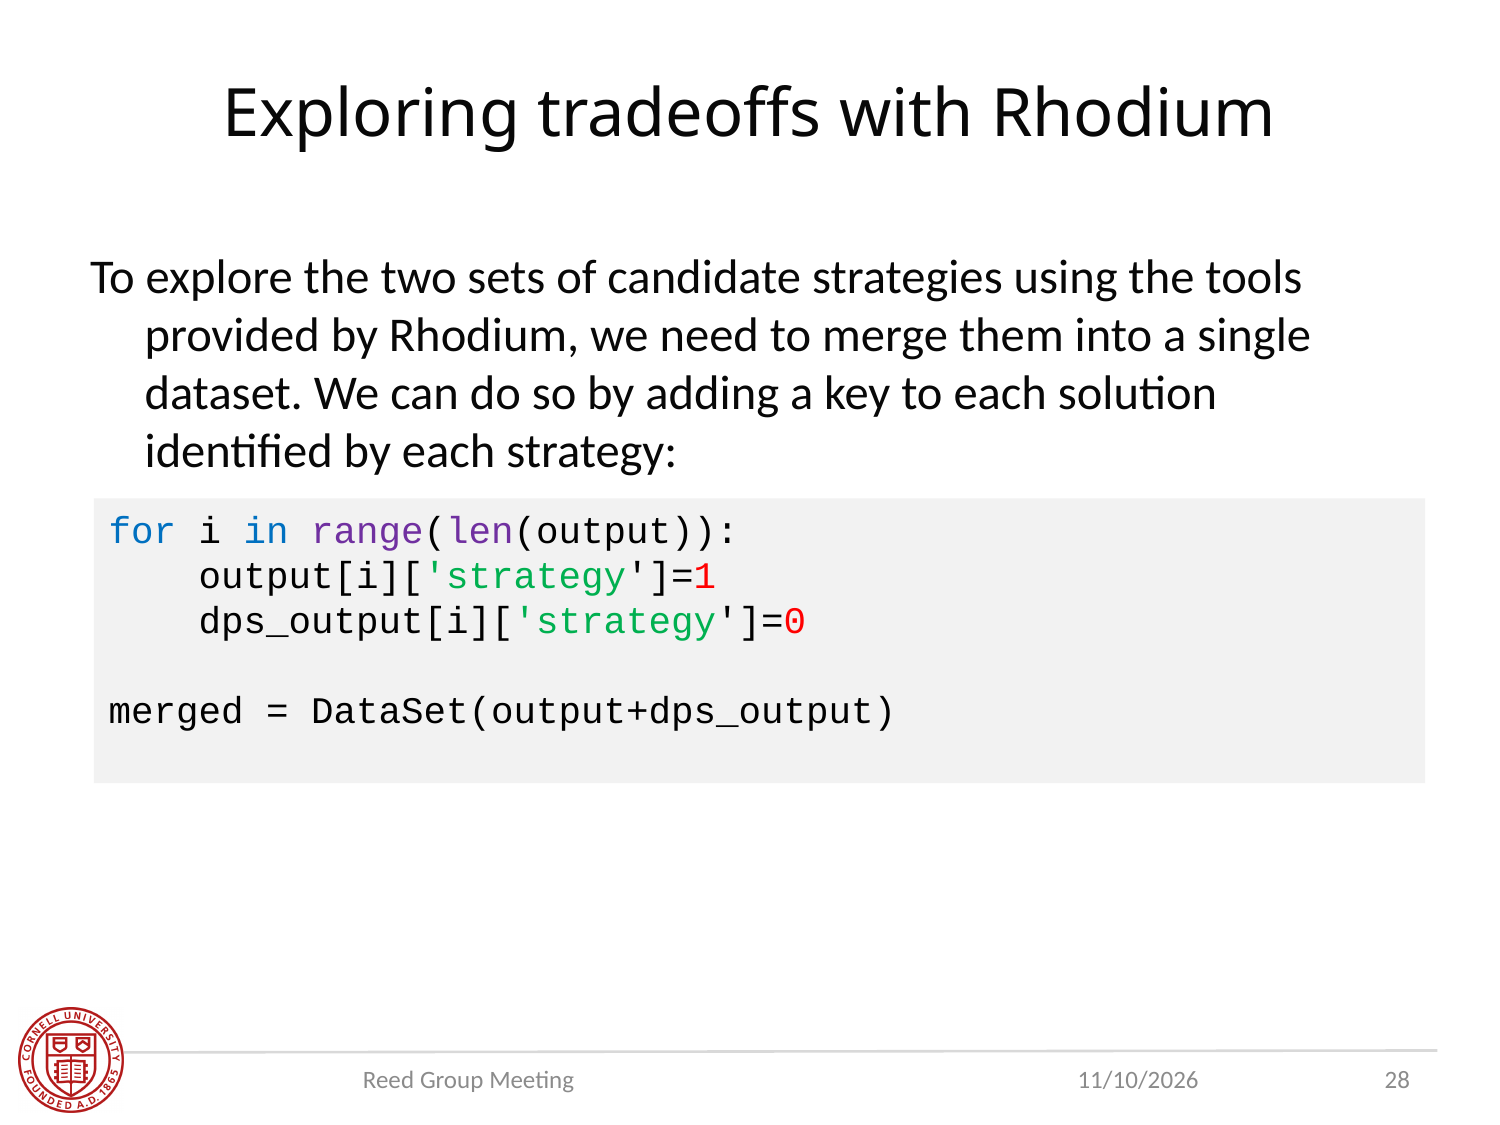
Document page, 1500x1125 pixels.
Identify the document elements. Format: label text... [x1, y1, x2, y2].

picture [18, 1007, 124, 1113]
title Exploring tradeoffs with Rhodium [75, 45, 1425, 175]
list To explore the two sets of candidate strategies using the tools provided by Rhodium, we need to merge them into a single dataset. We can do so by adding a key to each solution identified by each strategy: [75, 237, 1425, 488]
text_box for i in range(len(output)): output[i]['strategy']=1 dps_output[i]['strategy']=0 merged = DataSet(output+dps_output) [93, 498, 1426, 784]
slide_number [1062, 1056, 1225, 1100]
slide_number 28 [1237, 1056, 1425, 1100]
footer Reed Group Meeting [300, 1056, 638, 1100]
